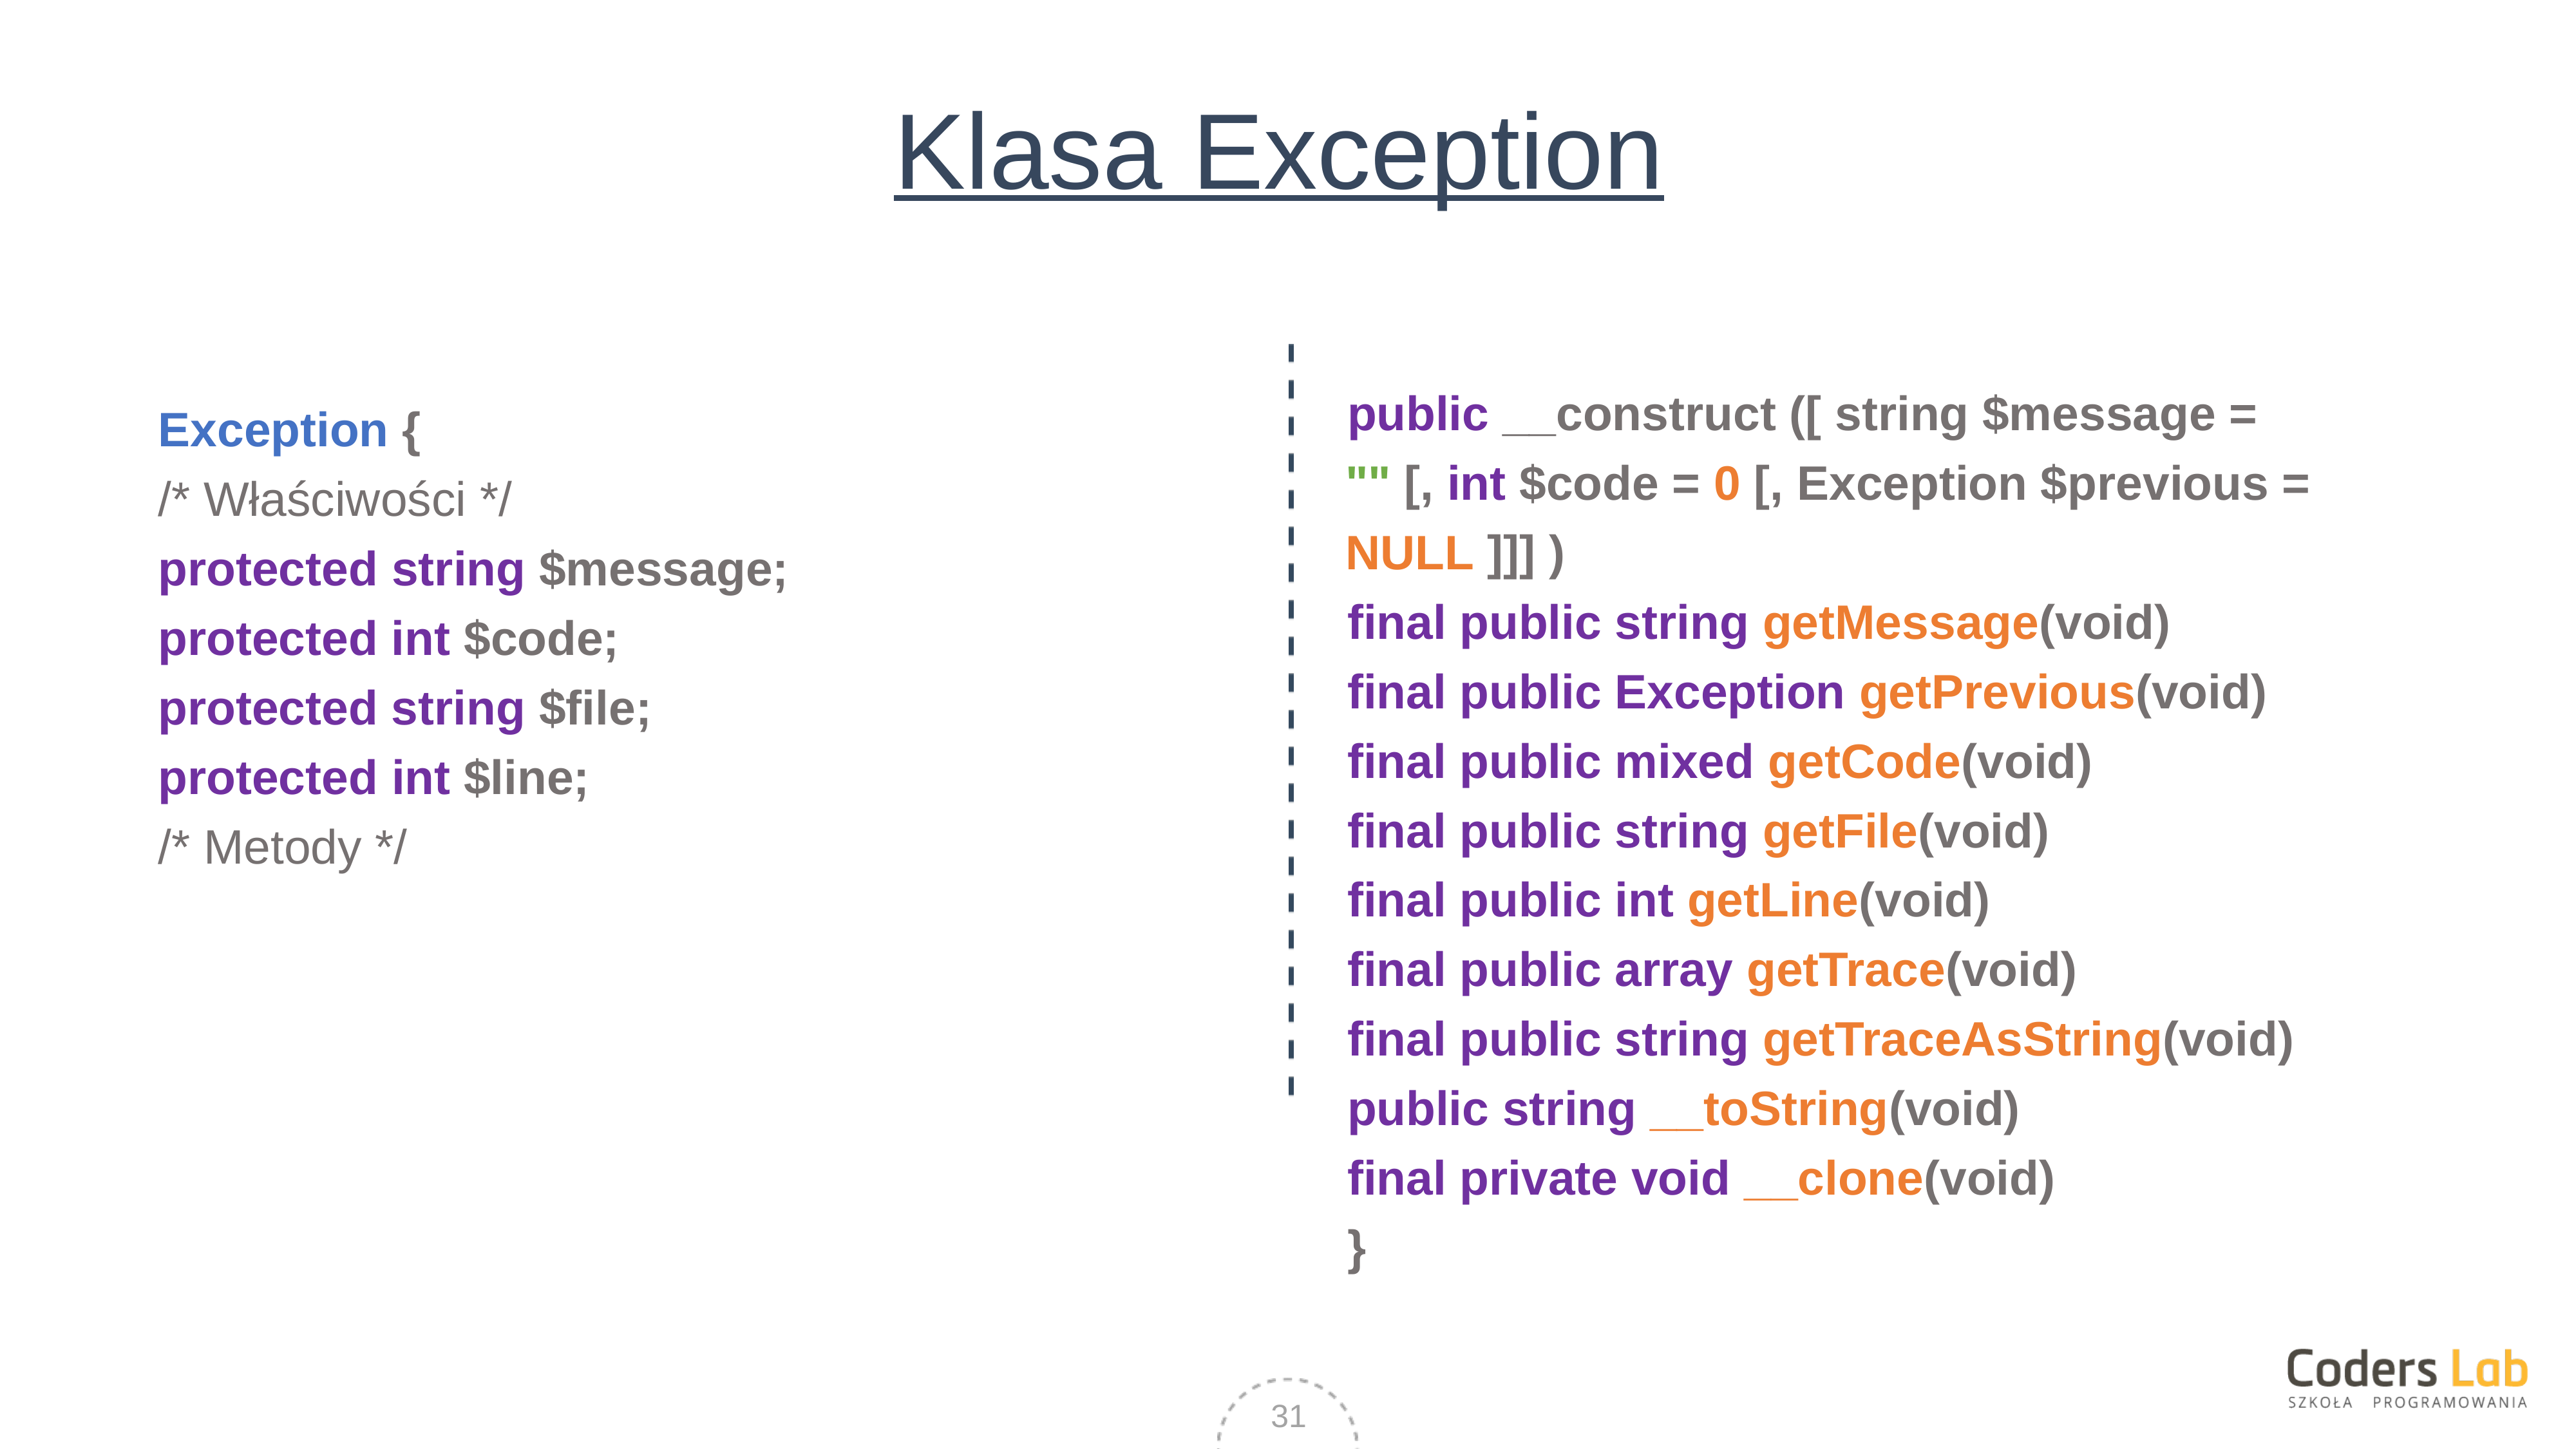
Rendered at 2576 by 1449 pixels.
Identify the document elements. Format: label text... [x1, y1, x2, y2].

title Klasa Exception [290, 77, 2269, 208]
slide_number 31 [1266, 1395, 1311, 1444]
text_box public __construct ([ string $message = "" [, int $code = 0 [, Exception $previous = NULL ]]] ) final public string getMessage(void) final public Exception getPrevious(void) final public mixed getCode(void) final public string getFile(void) final public int getLine(void) final public array getTrace(void) final public string getTraceAsString(void) public string __toString(void) final private void __clone(void) } [1336, 365, 2425, 1280]
picture [2282, 1340, 2533, 1421]
text_box Exception { /* Właściwości */ protected string $message; protected int $code; protected string $file; protected int $line; /* Metody */ [147, 382, 1247, 878]
picture [1288, 344, 1294, 1103]
picture [1217, 1378, 1359, 1449]
